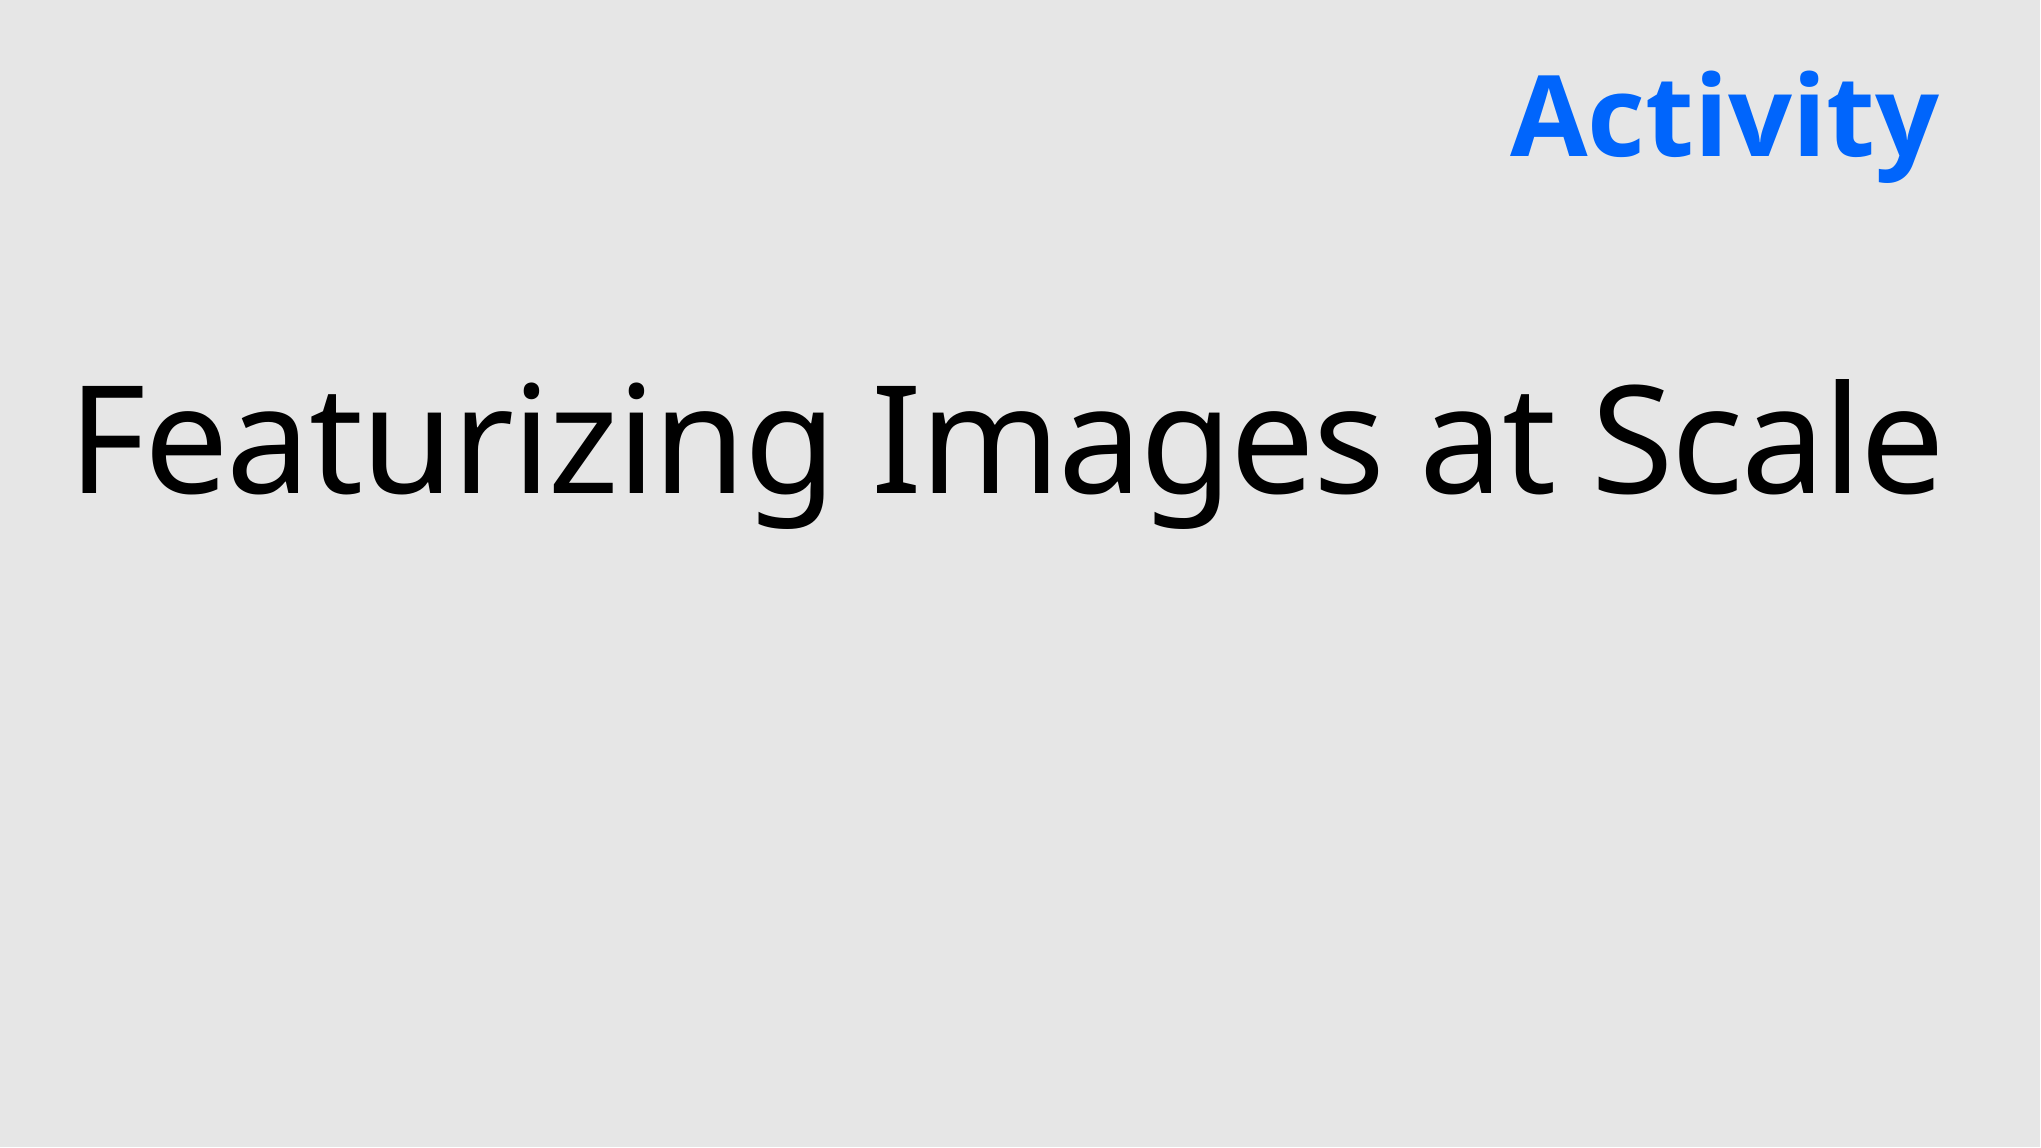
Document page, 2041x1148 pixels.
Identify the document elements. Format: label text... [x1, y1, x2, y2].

title Featurizing Images at Scale [45, 348, 1996, 543]
text_box Activity [1495, 36, 1955, 187]
